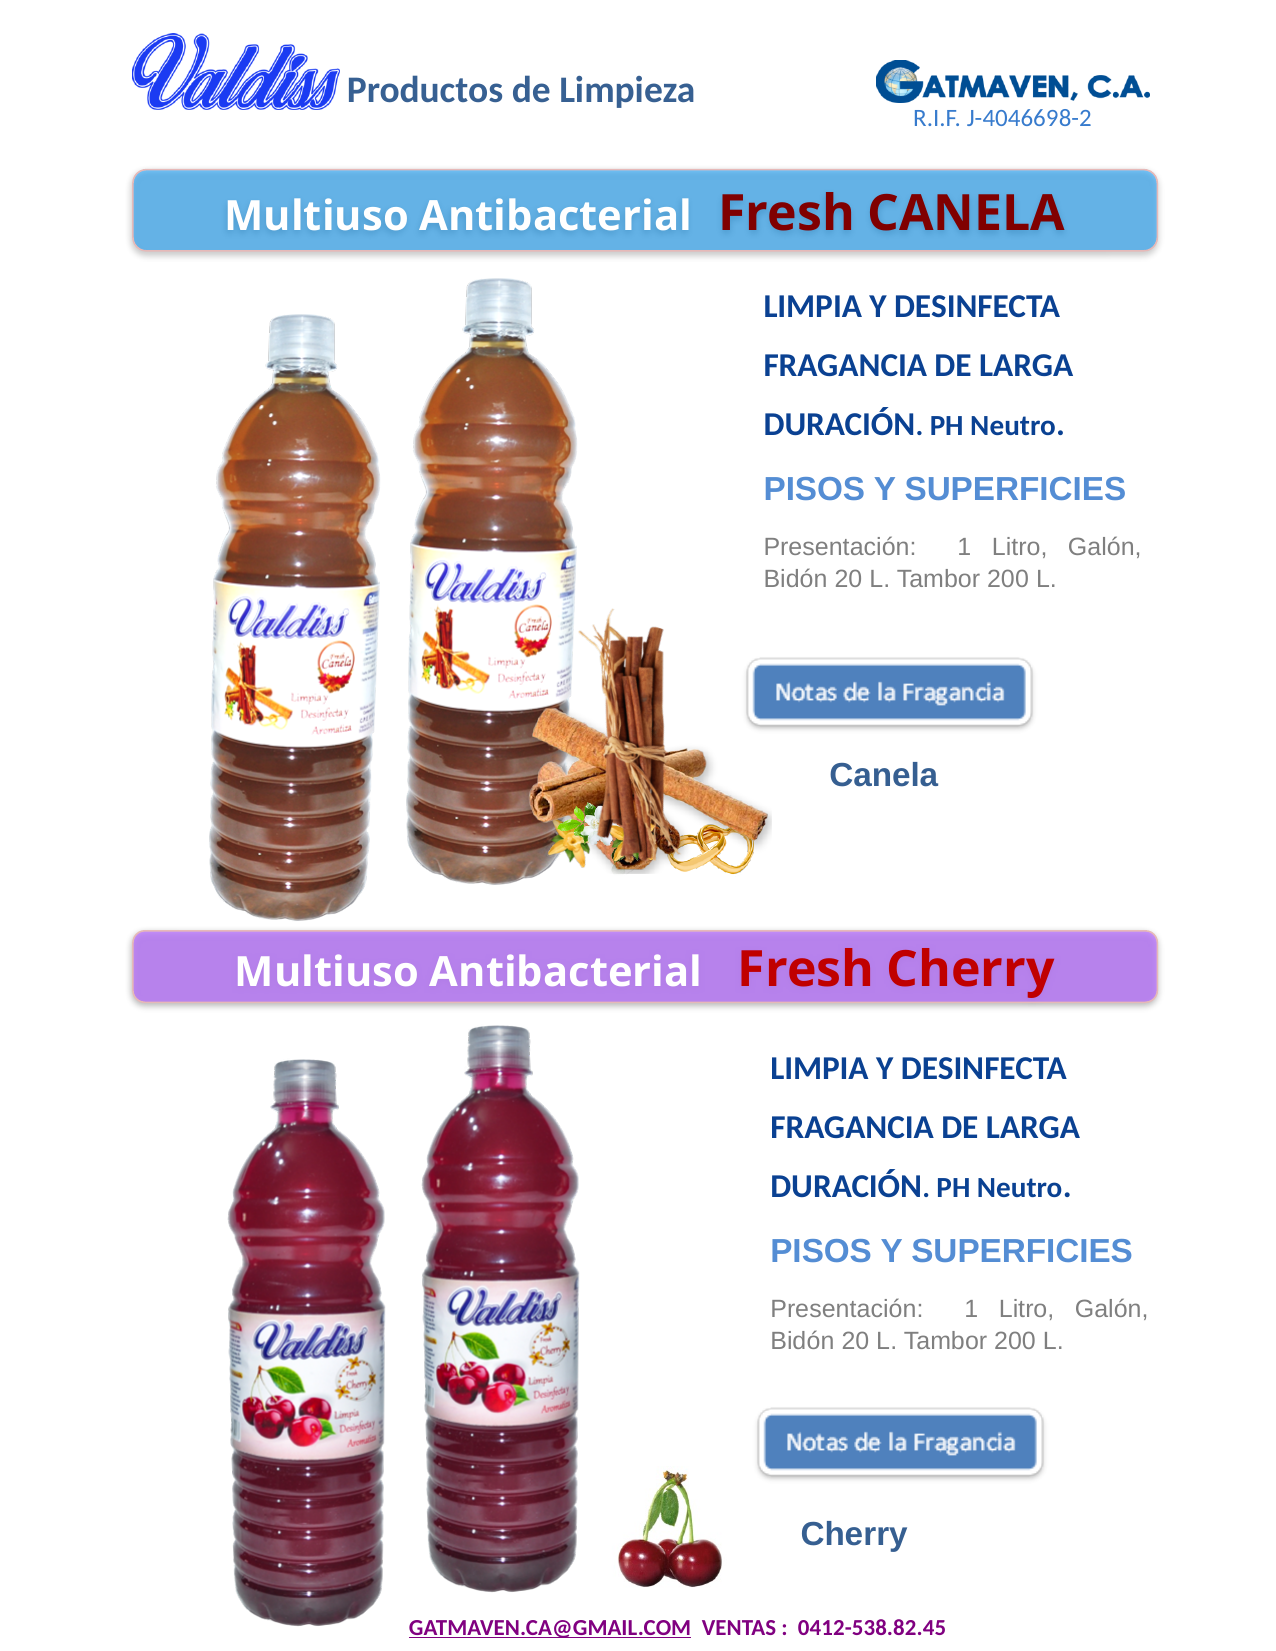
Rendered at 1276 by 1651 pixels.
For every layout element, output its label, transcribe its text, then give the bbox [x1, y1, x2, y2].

picture [192, 265, 1041, 932]
text_box GATMAVEN.CA@GMAIL.COM VENTAS : 0412-538.82.45 [435, 1604, 962, 1647]
table_header LIMPIA Y DESINFECTA FRAGANCIA DE LARGA DURACIÓN. PH Neutro. PISOS Y SUPERFICIES Presentación: 1 Litro, Galón, Bidón 20 L. Tambor 200 L. [749, 288, 1157, 719]
table_header Cherry [768, 1510, 1117, 1556]
text_box Productos de Limpieza [338, 57, 720, 117]
text_box R.I.F. J-4046698-2 [898, 110, 1108, 140]
picture [192, 1001, 1052, 1651]
table_header Canela [796, 751, 1146, 794]
text_box Multiuso Antibacterial Fresh Cherry [132, 930, 1159, 1004]
text_box Multiuso Antibacterial Fresh CANELA [132, 168, 1159, 252]
picture [876, 59, 1150, 103]
picture [132, 33, 340, 110]
table_header LIMPIA Y DESINFECTA FRAGANCIA DE LARGA DURACIÓN. PH Neutro. PISOS Y SUPERFICIES Presentación: 1 Litro, Galón, Bidón 20 L. Tambor 200 L. [756, 1050, 1164, 1481]
